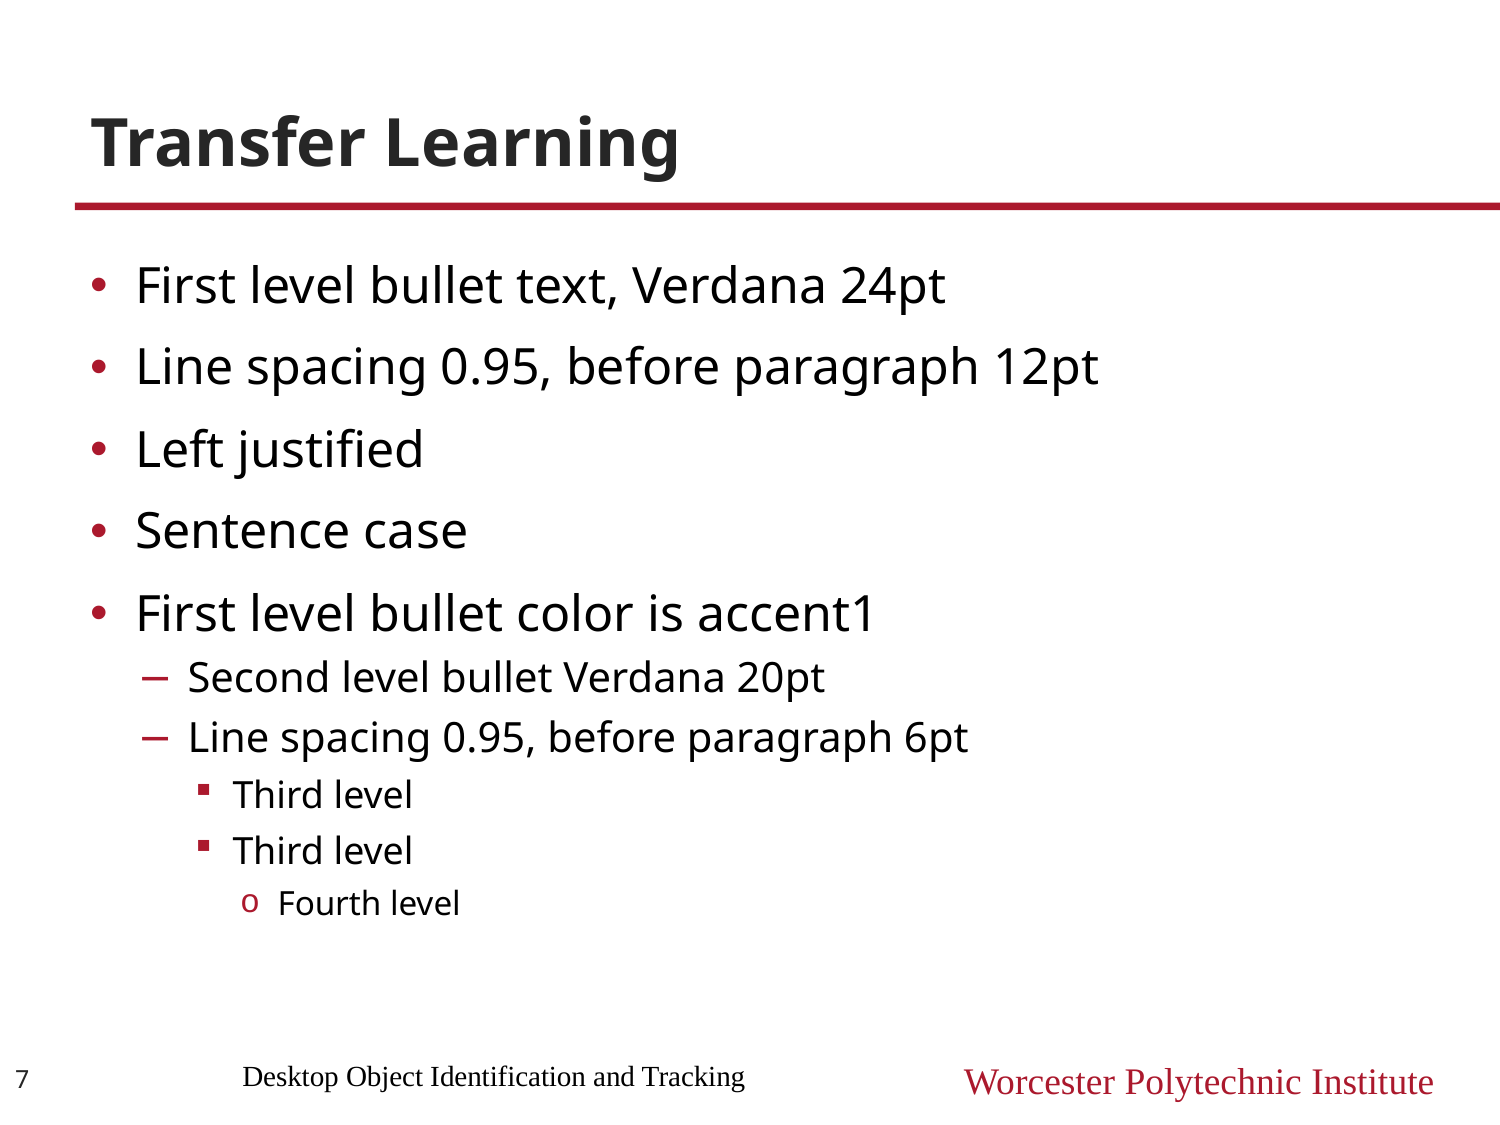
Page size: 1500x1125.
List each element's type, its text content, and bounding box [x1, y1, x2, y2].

slide_number 7 [0, 1047, 75, 1113]
footer Desktop Object Identification and Tracking [75, 1050, 913, 1100]
list First level bullet text, Verdana 24pt Line spacing 0.95, before paragraph 12pt Left justified Sentence case First level bullet color is accent1 Second level bullet Verdana 20pt Line spacing 0.95, before paragraph 6pt Third level Third level Fourth level [75, 249, 1425, 1013]
title Transfer Learning [75, 56, 1425, 188]
